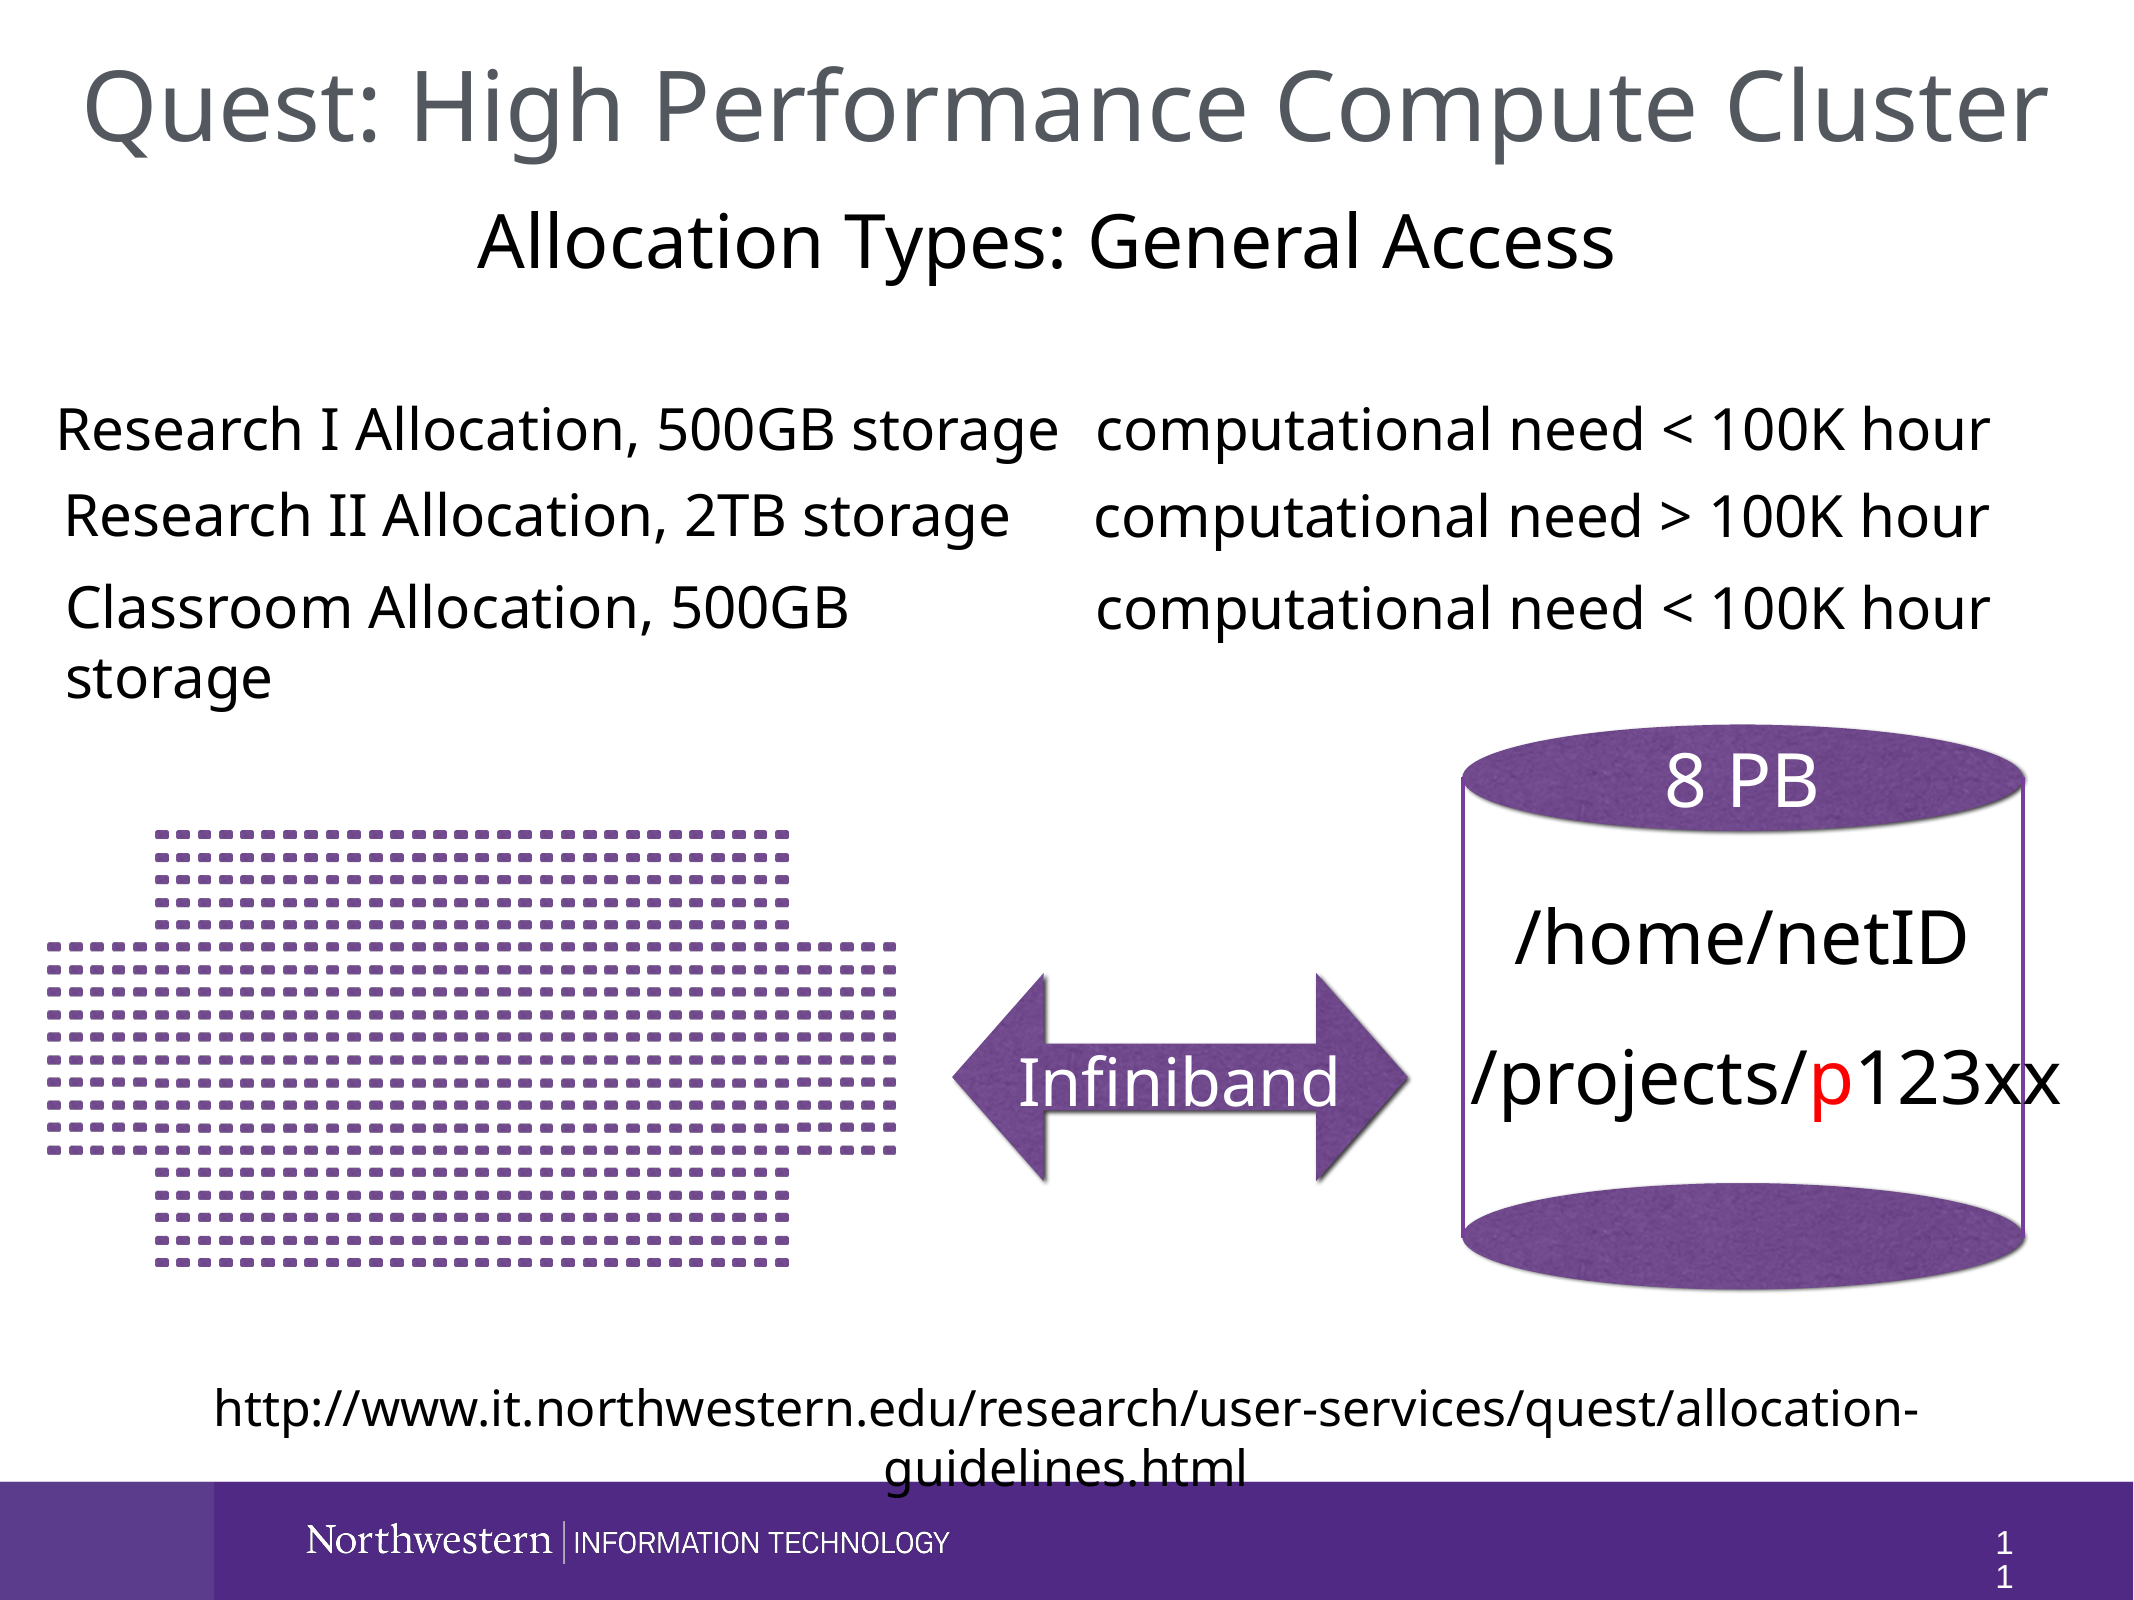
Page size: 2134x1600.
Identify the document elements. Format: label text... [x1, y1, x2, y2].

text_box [1461, 723, 2051, 1290]
text_box Classroom Allocation, 500GB storage [50, 562, 1079, 718]
text_box Allocation Types: General Access [127, 184, 2006, 292]
text_box http://www.it.northwestern.edu/research/user-services/quest/allocation-guidelines.html [39, 1368, 2095, 1504]
picture [0, 0, 2134, 1600]
text_box Research II Allocation, 2TB storage [48, 470, 1053, 556]
text_box computational need < 100K hour [1080, 384, 2007, 470]
text_box [952, 972, 1044, 1182]
text_box computational need < 100K hour [1080, 563, 2007, 649]
text_box computational need > 100K hour [1078, 471, 2006, 557]
text_box Quest: High Performance Compute Cluster [73, 35, 2060, 170]
text_box Research I Allocation, 500GB storage [47, 384, 1069, 471]
text_box Infiniband [1009, 1031, 1350, 1128]
slide_number 11 [1984, 1513, 2028, 1573]
text_box [1316, 972, 1408, 1182]
